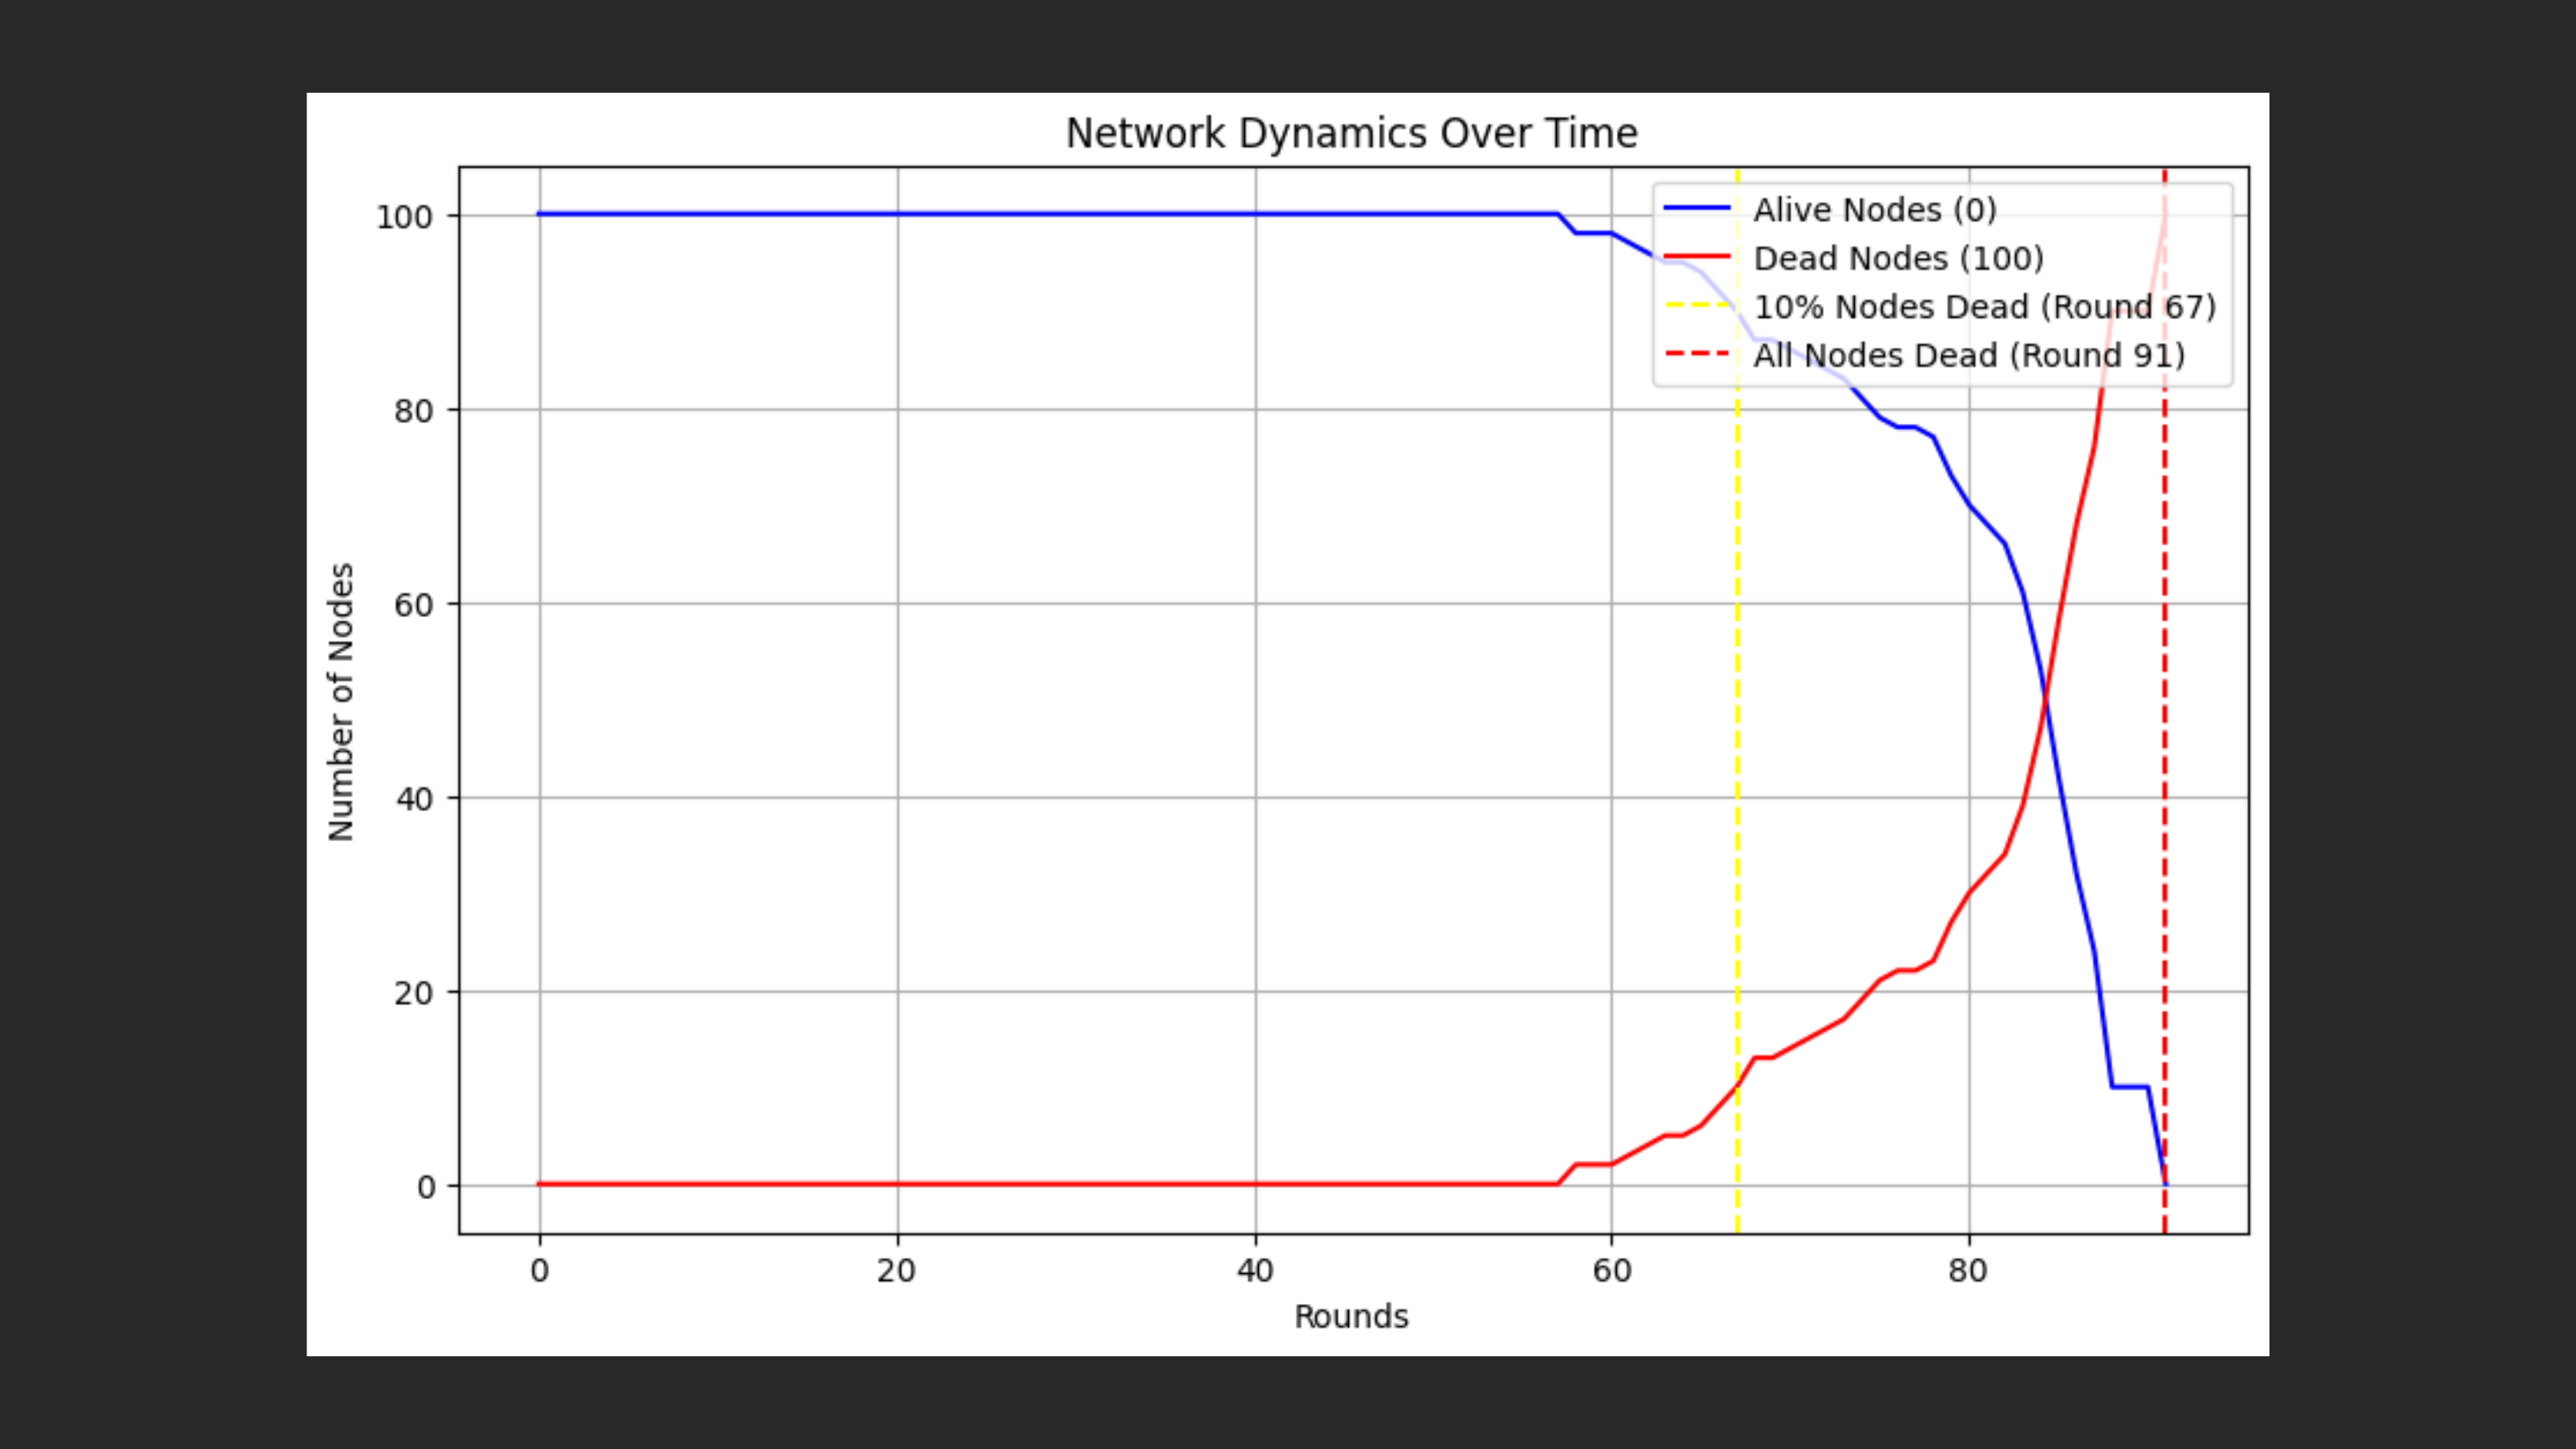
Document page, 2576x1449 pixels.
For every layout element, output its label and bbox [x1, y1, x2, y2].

text_box [307, 93, 2269, 1356]
